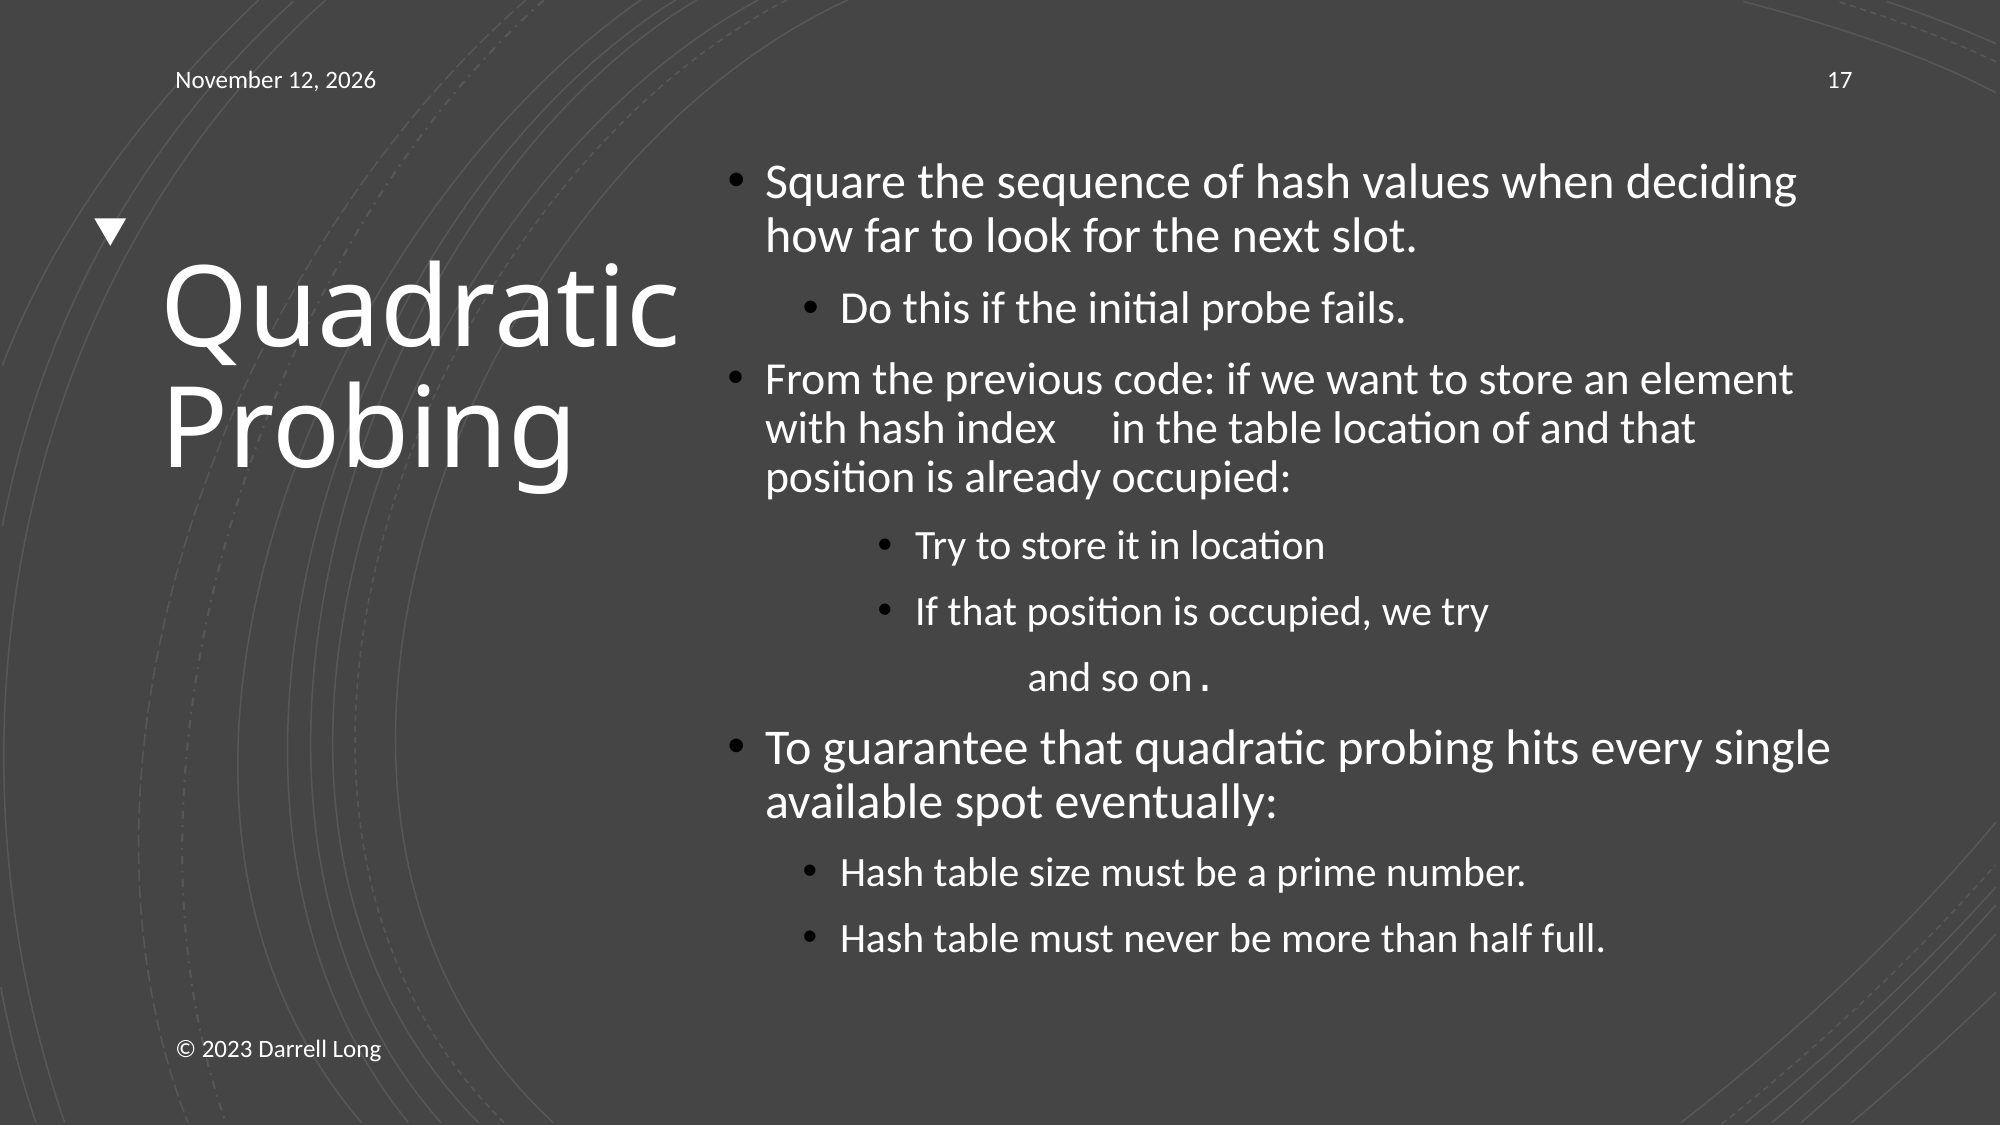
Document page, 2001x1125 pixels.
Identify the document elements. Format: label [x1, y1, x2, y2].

text_box [0, 0, 1996, 1125]
